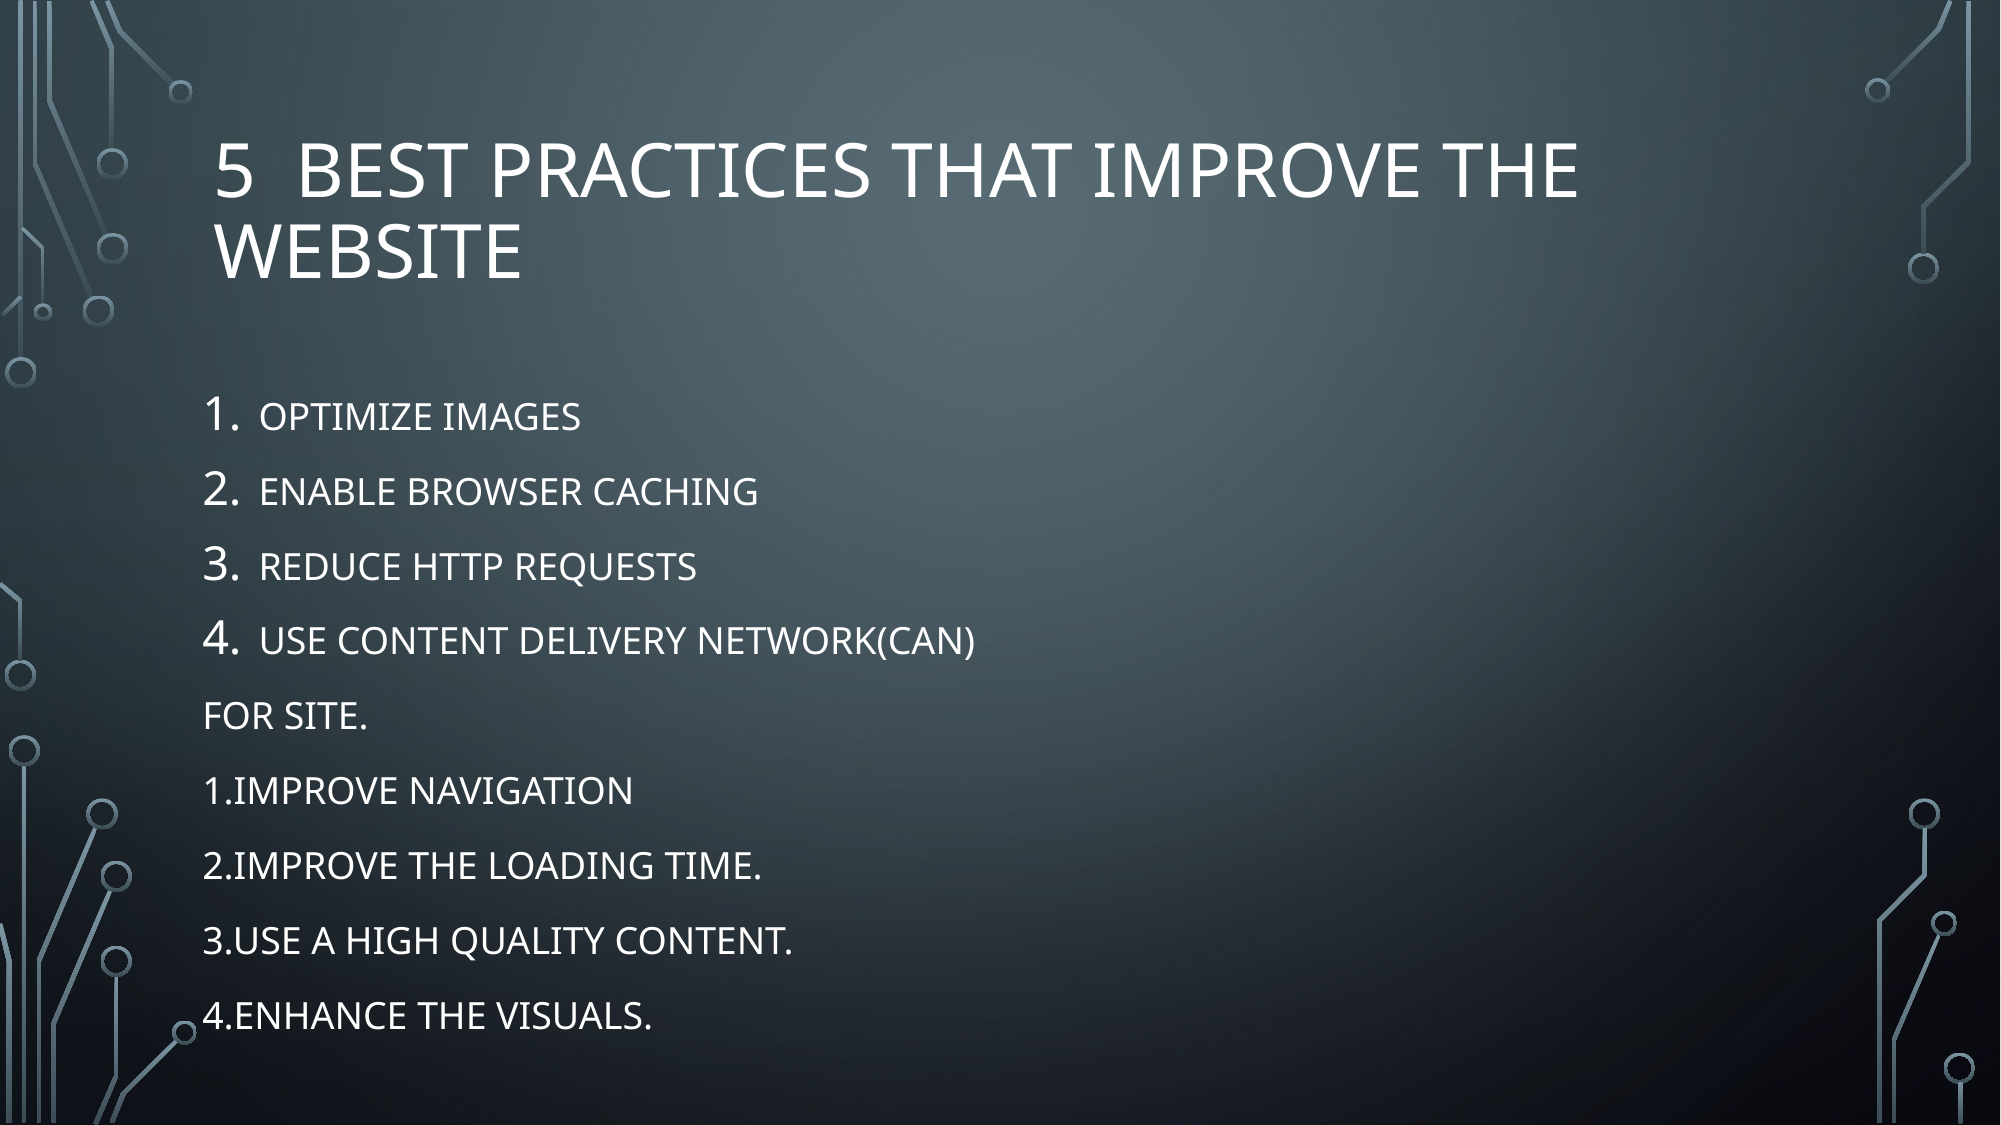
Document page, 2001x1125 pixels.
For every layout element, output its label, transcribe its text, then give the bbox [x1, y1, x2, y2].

title 5 Best practices that improve the website [198, 136, 1767, 303]
list Optimize images Enable browser caching Reduce http requests Use content delivery network(can) For site. 1.Improve navigation 2.Improve the loading time. 3.Use a high quality content. 4.Enhance the visuals. [187, 376, 1794, 1112]
